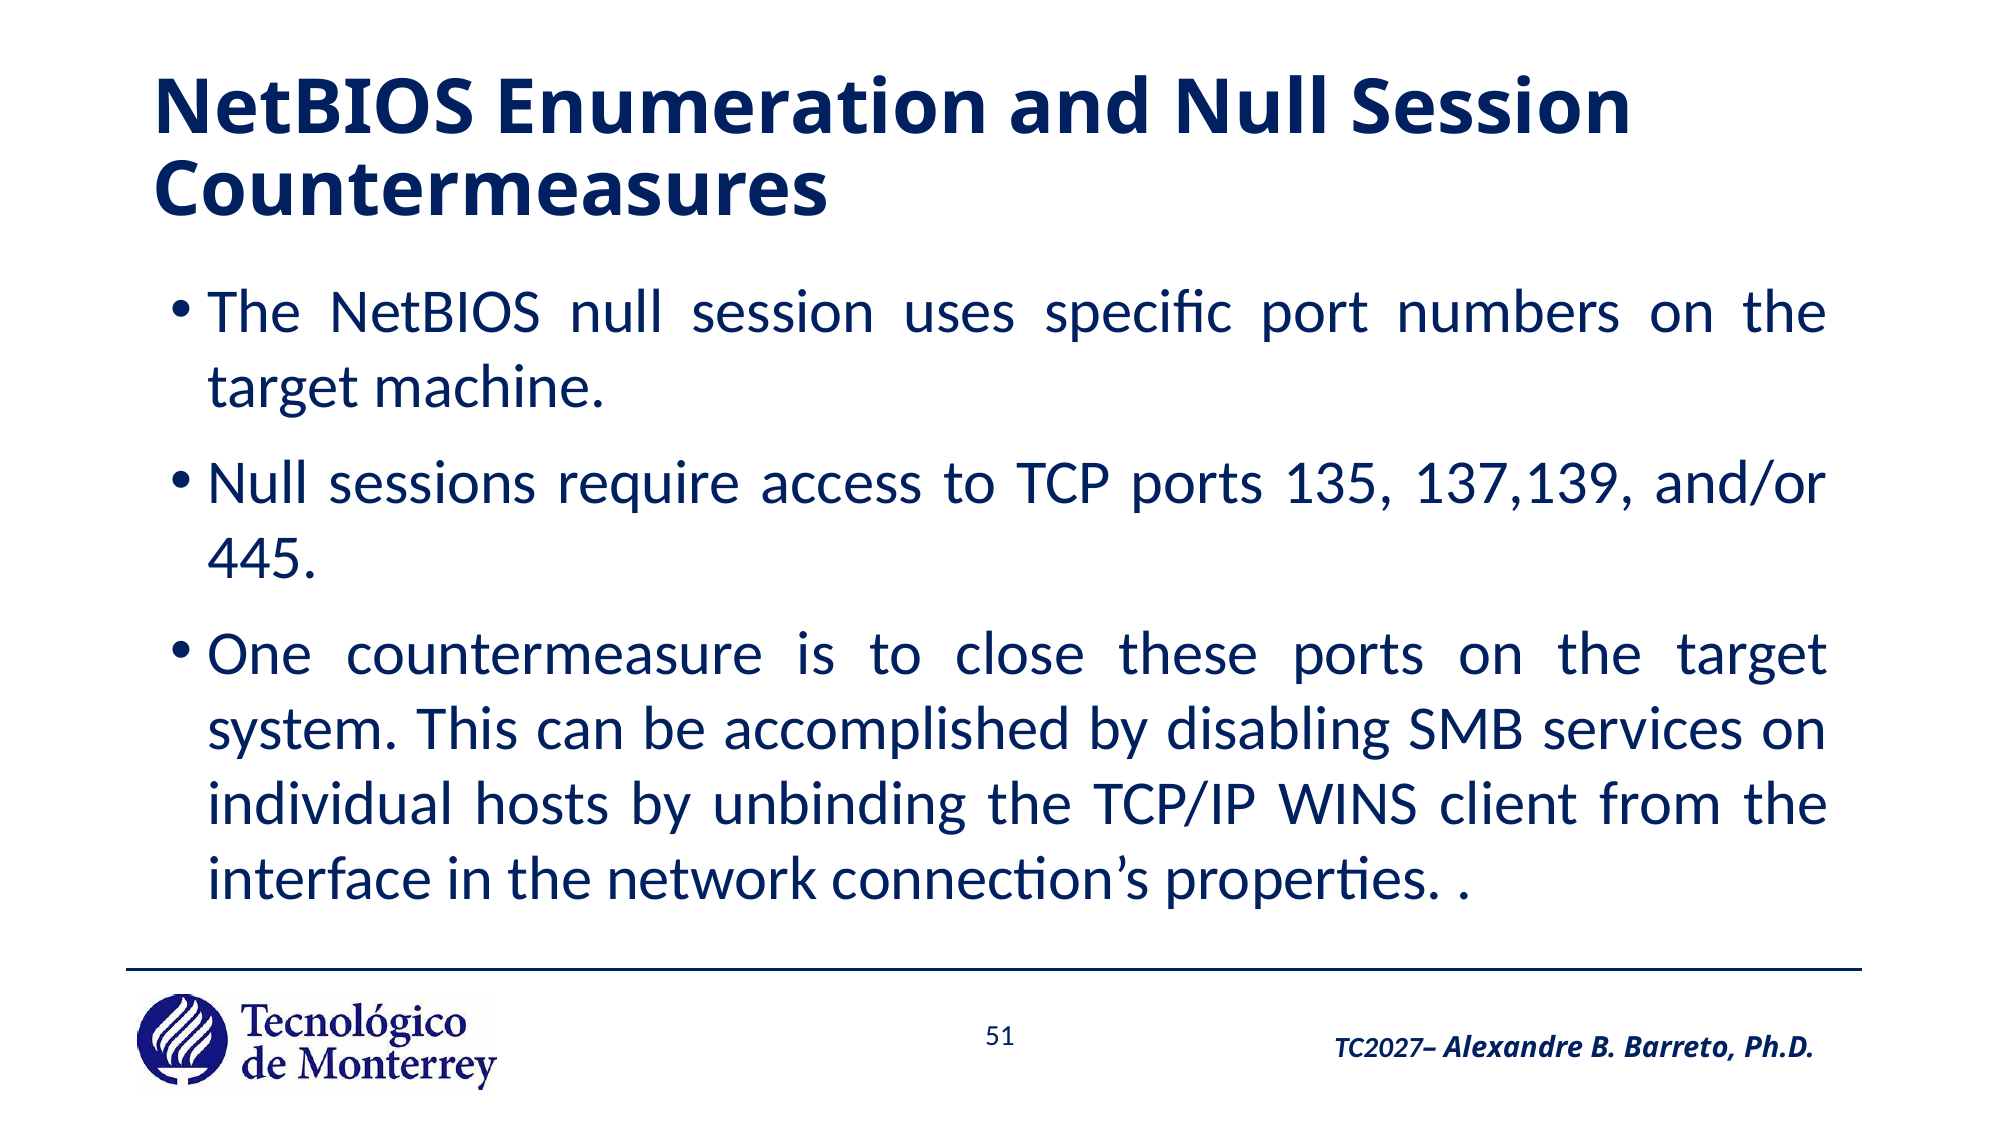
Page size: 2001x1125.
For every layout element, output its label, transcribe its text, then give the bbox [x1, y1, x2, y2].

list The NetBIOS null session uses specific port numbers on the target machine. Null sessions require access to TCP ports 135, 137,139, and/or 445. One countermeasure is to close these ports on the target system. This can be accomplished by disabling SMB services on individual hosts by unbinding the TCP/IP WINS client from the interface in the network connection’s properties. . [155, 262, 1845, 979]
picture [137, 994, 497, 1090]
title NetBIOS Enumeration and Null Session Countermeasures [137, 59, 1863, 241]
